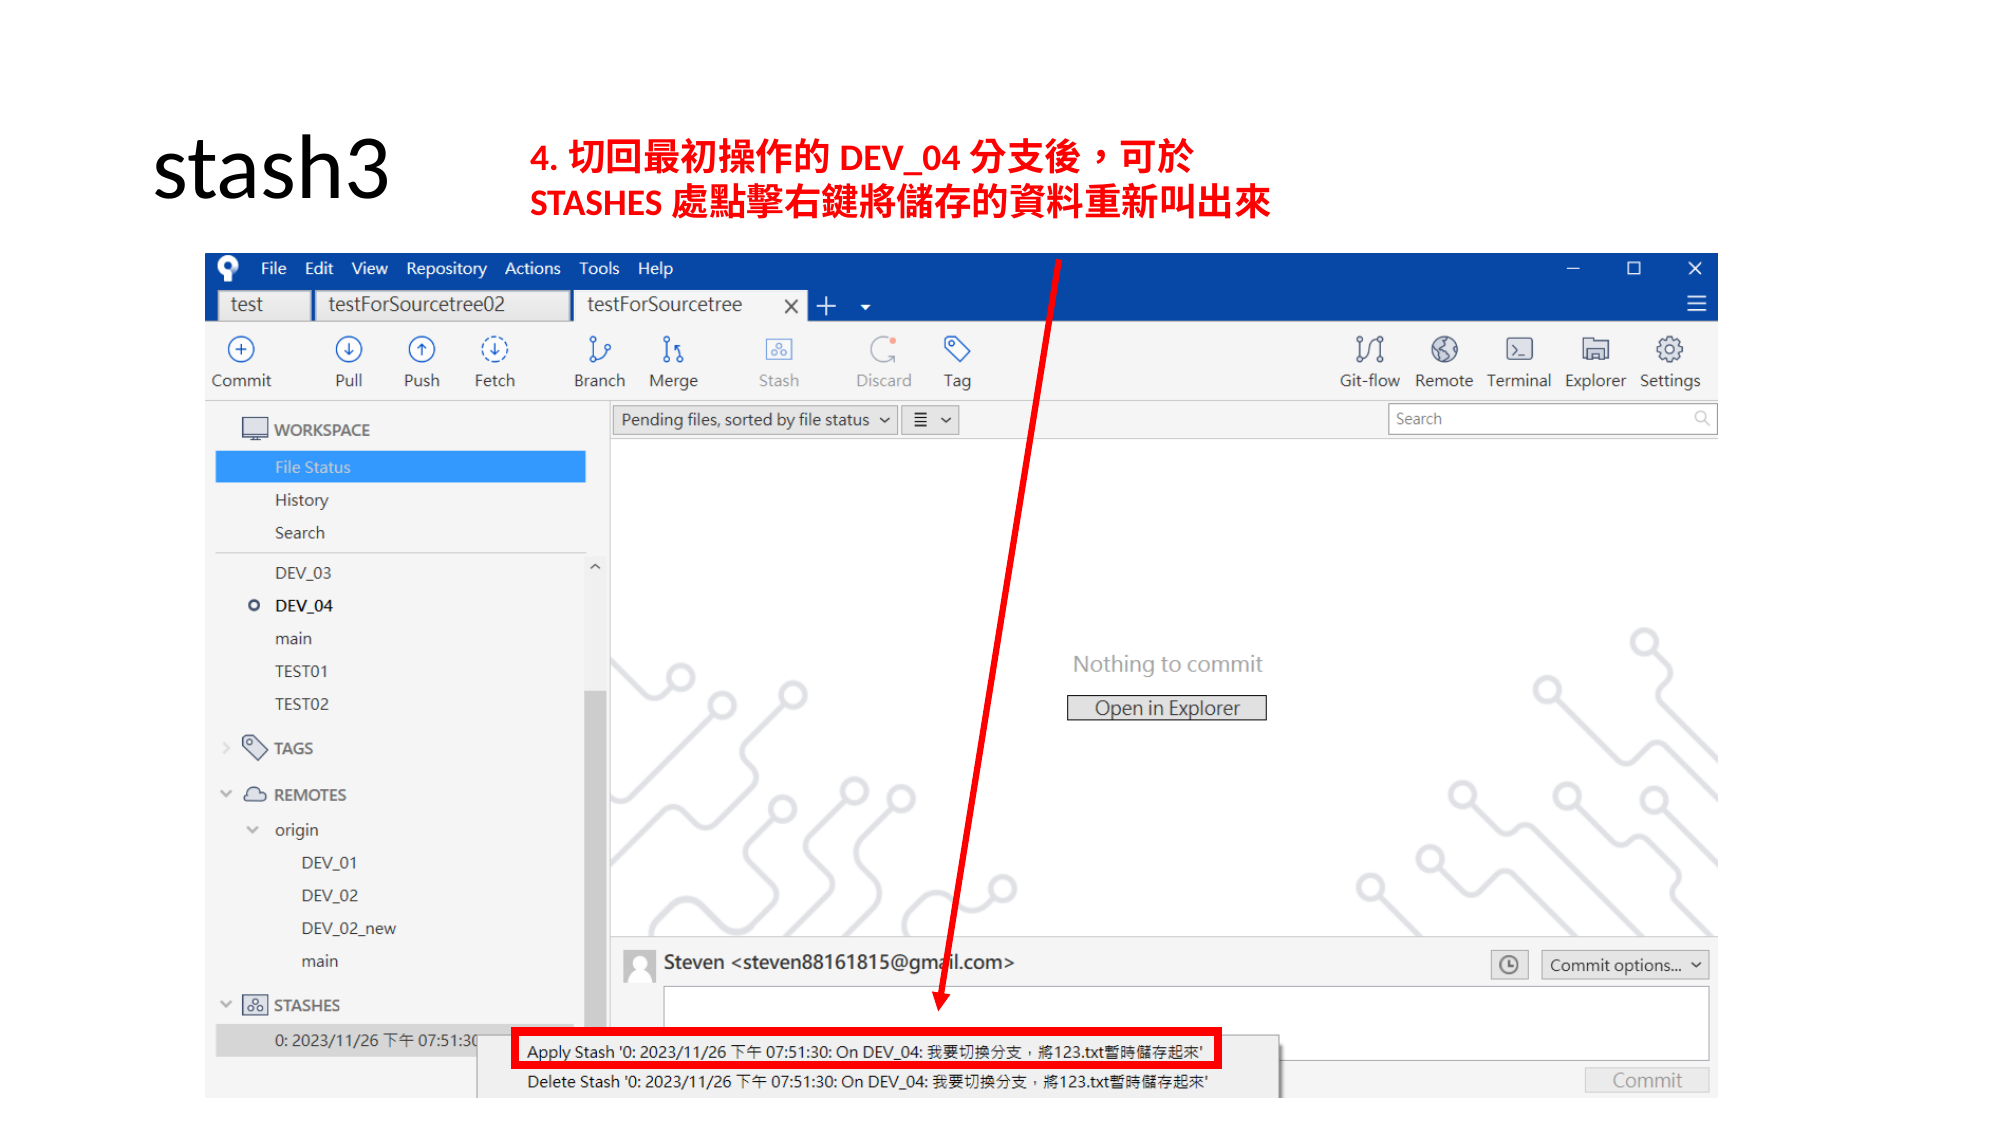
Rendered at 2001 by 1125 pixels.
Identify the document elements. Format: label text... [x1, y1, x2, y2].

picture [205, 253, 1718, 1098]
title stash3 [137, 59, 1863, 278]
text_box 4.切回最初操作的DEV_04分支後，可於STASHES處點擊右鍵將儲存的資料重新叫出來 [515, 125, 1310, 230]
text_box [938, 259, 1059, 1012]
